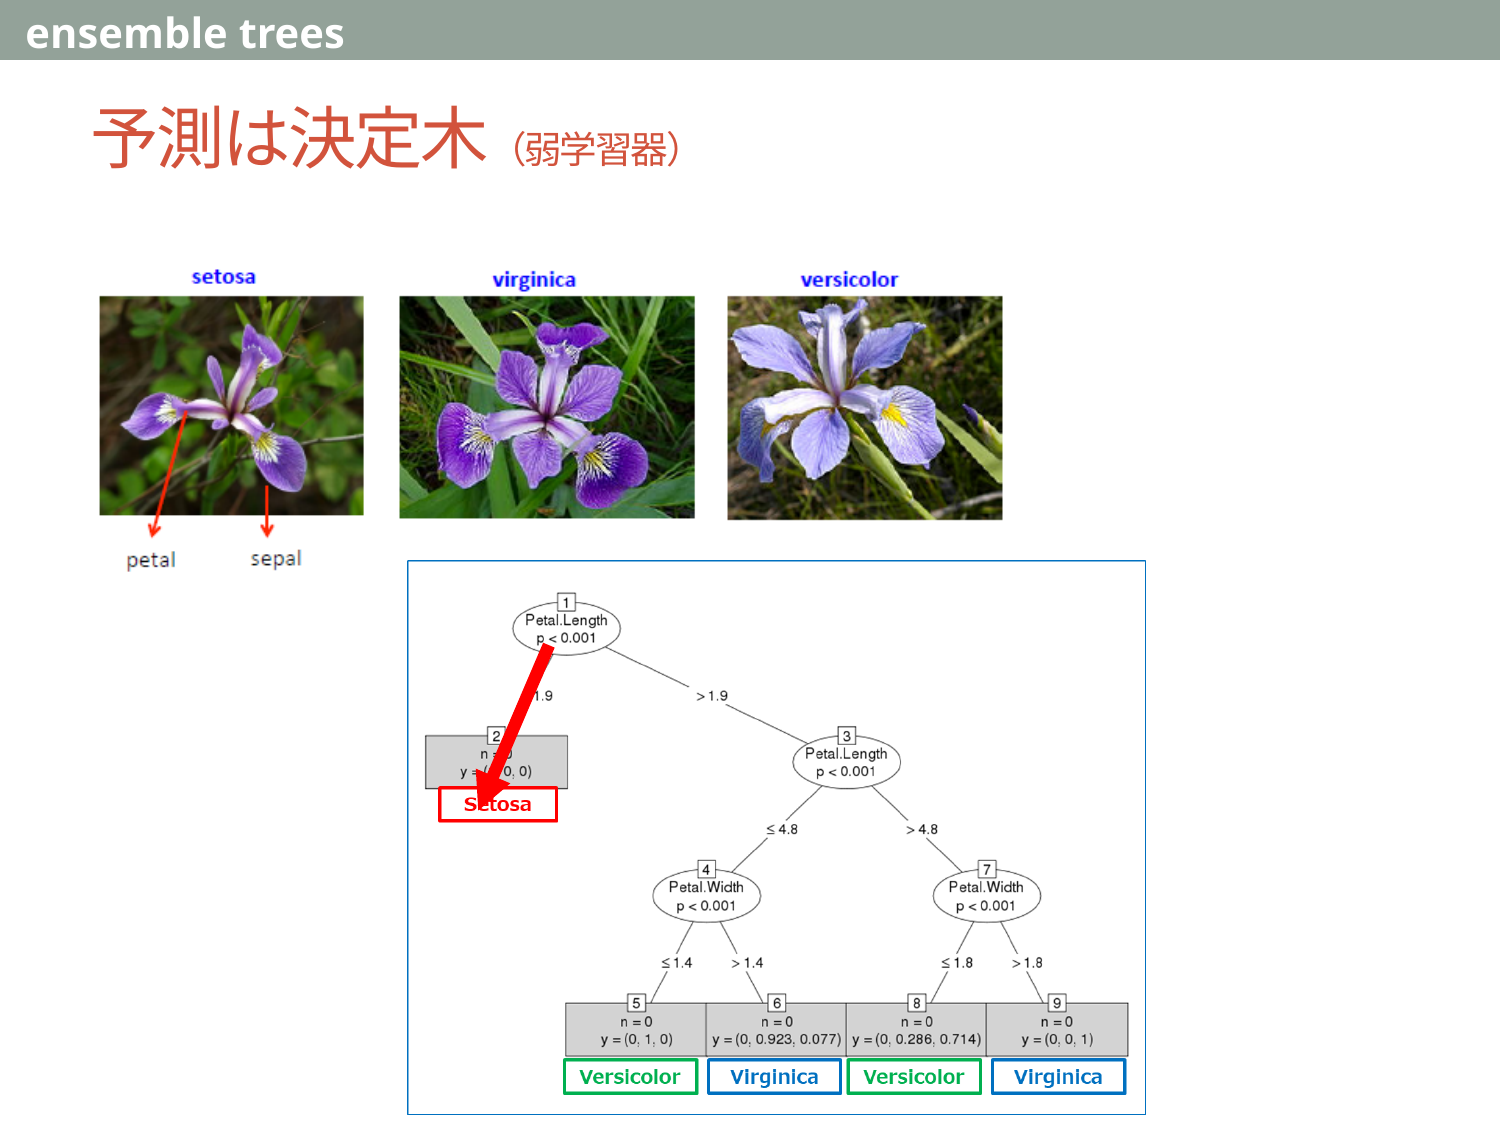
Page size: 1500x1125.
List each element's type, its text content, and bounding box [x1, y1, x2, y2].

picture [64, 251, 1146, 1116]
text_box ensemble trees [10, 0, 361, 64]
title 予測は決定木（弱学習器） [75, 87, 1425, 185]
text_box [477, 644, 550, 811]
